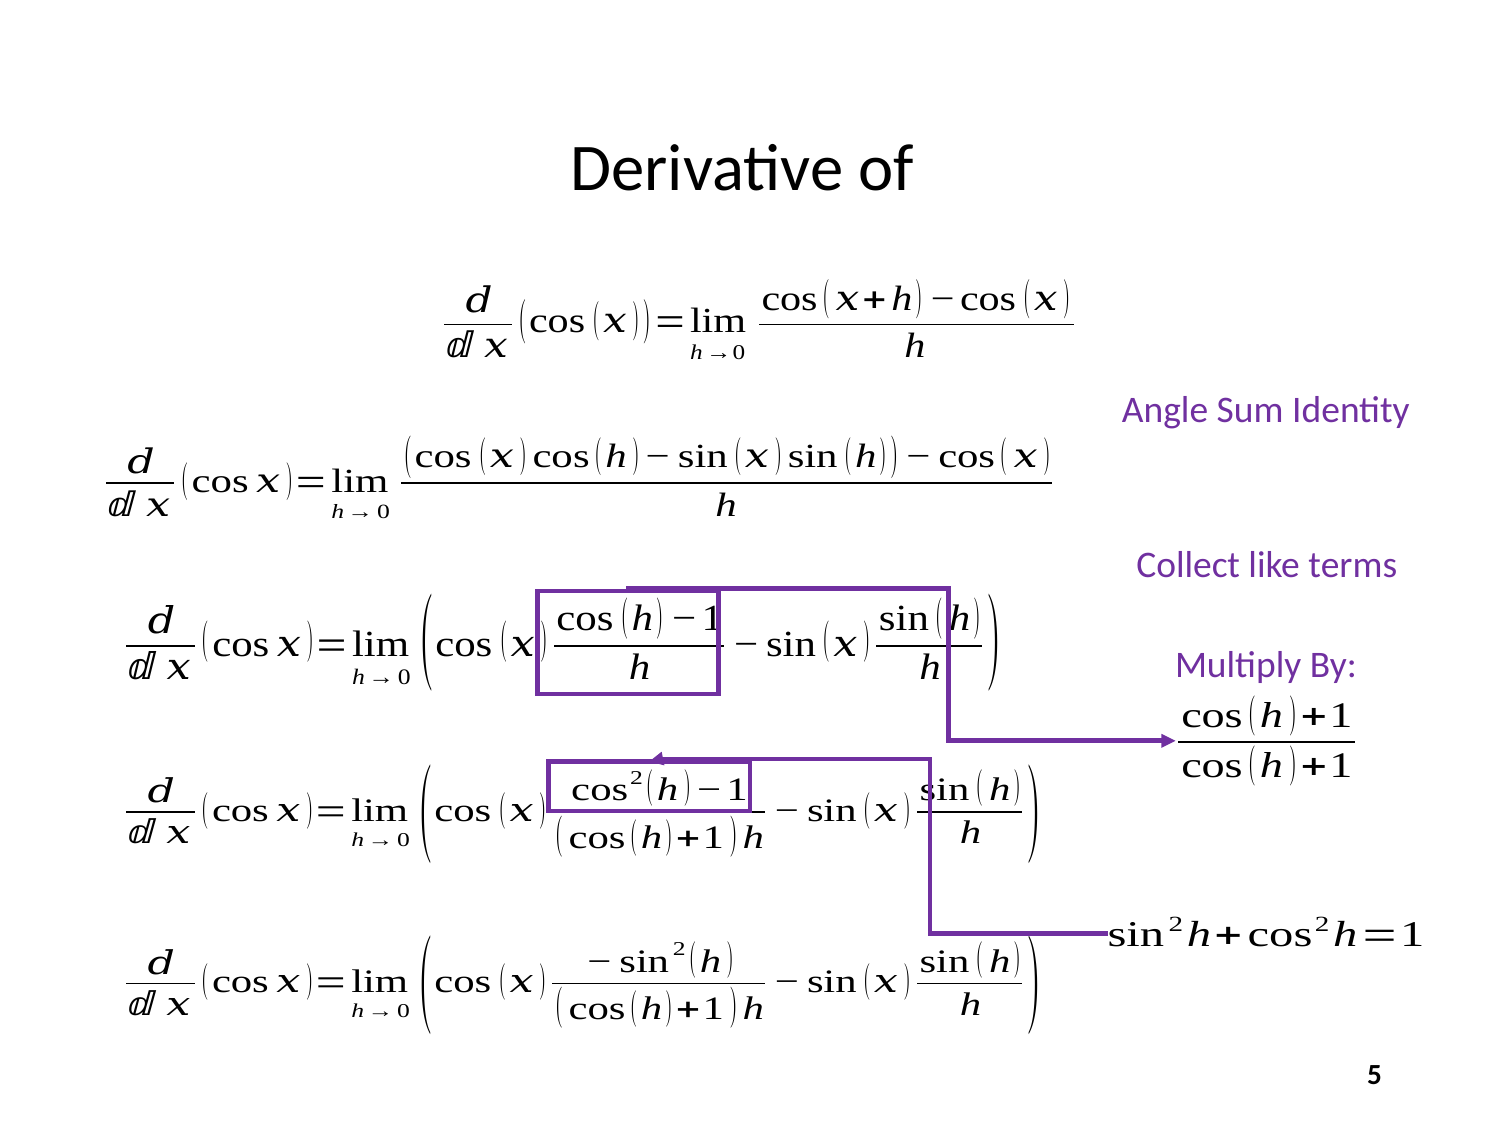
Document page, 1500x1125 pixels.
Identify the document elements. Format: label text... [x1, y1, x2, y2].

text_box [628, 590, 1176, 741]
text_box [548, 760, 650, 812]
text_box [537, 590, 628, 695]
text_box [1097, 632, 1435, 789]
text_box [649, 761, 1108, 934]
text_box Angle Sum Identity [1097, 378, 1435, 438]
text_box Collect like terms [1098, 532, 1436, 592]
slide_number 5 [1059, 1042, 1397, 1103]
